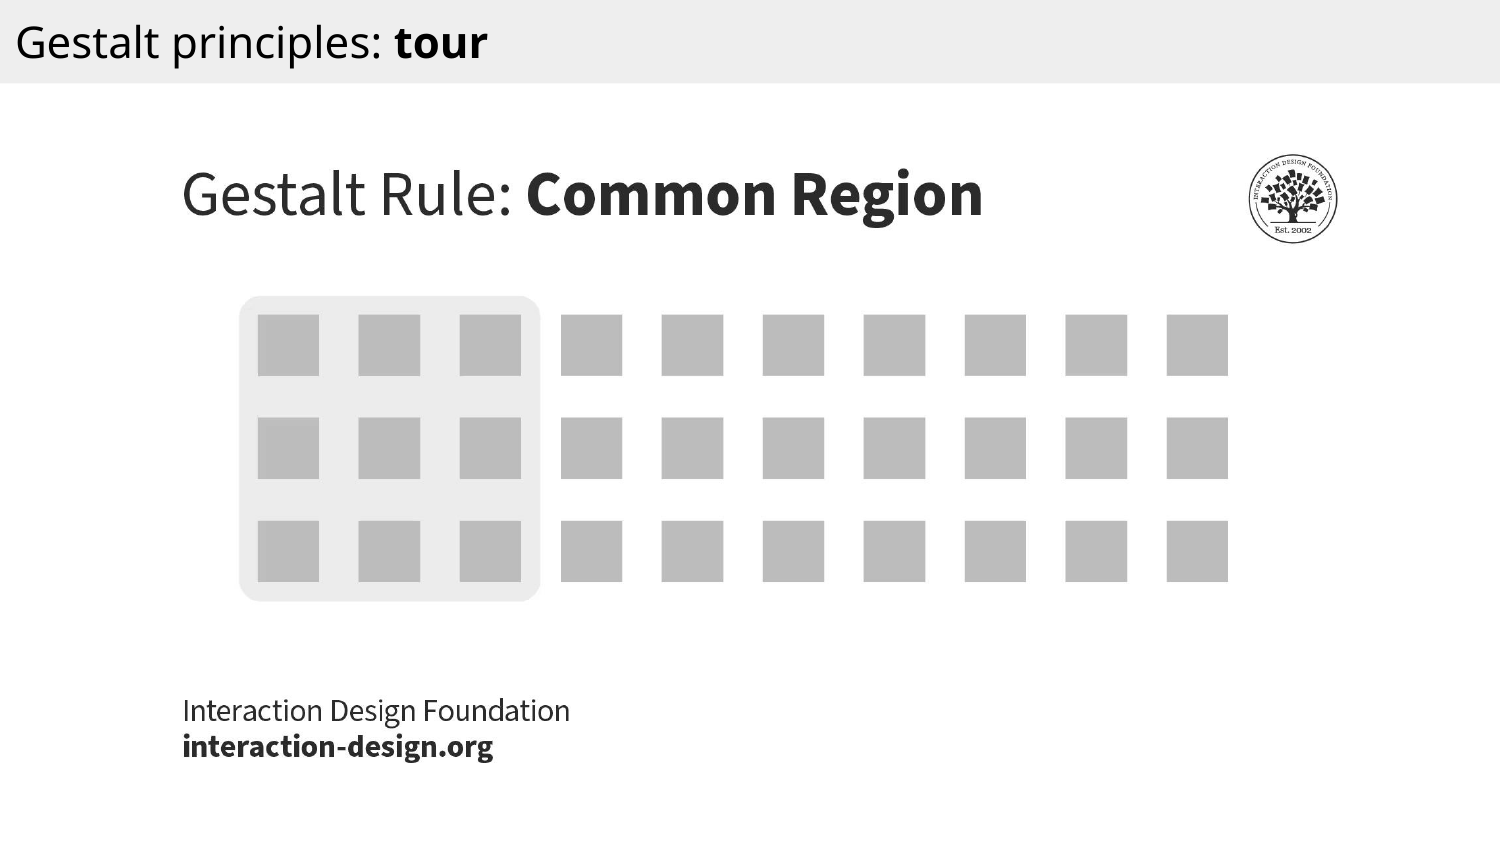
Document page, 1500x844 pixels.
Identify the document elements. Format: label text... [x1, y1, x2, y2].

text_box Gestalt principles: tour [0, 0, 1480, 83]
picture [118, 109, 1382, 821]
text_box [0, 0, 1500, 84]
